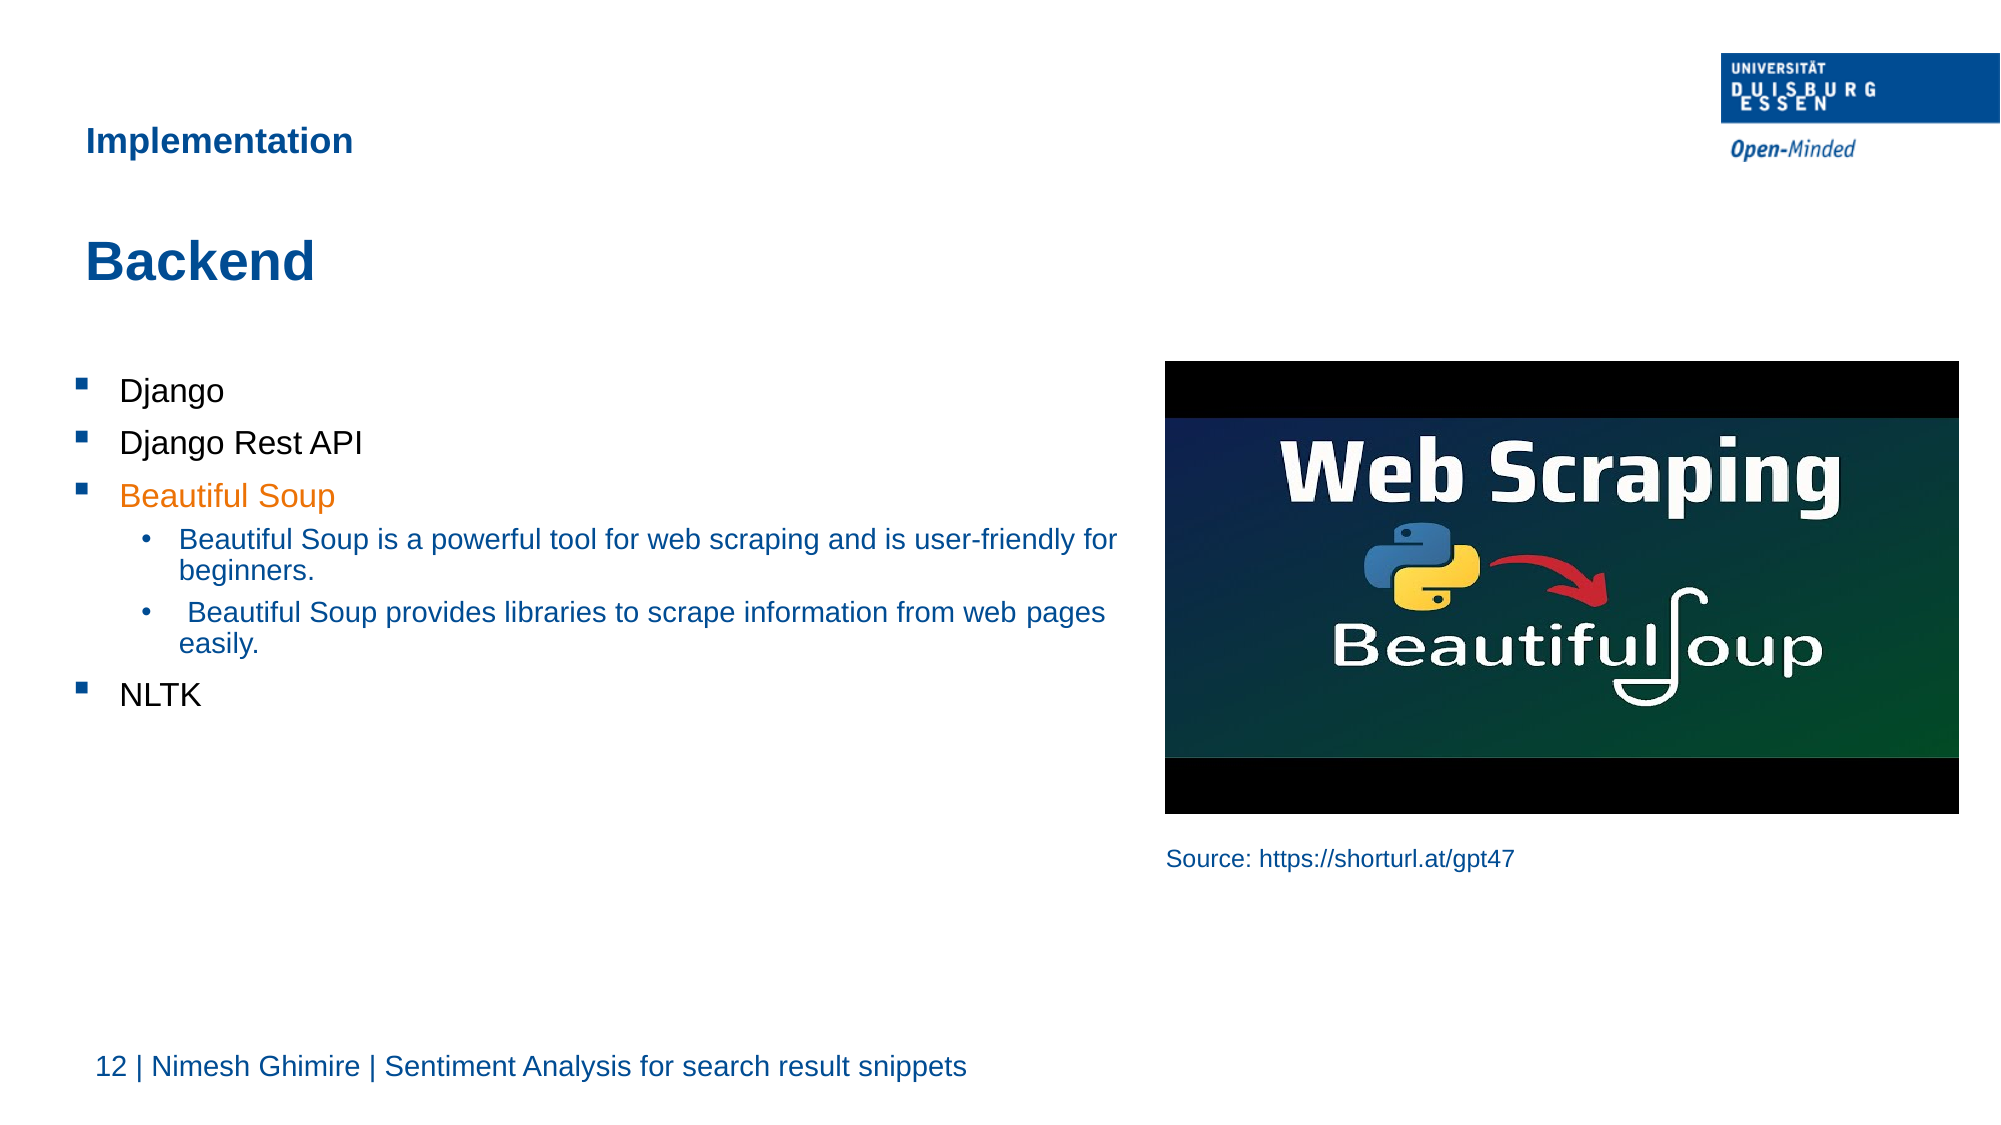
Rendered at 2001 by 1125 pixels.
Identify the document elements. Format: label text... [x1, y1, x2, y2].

slide_number 12 | Nimesh Ghimire | Sentiment Analysis for search result snippets [86, 1039, 1085, 1081]
picture [1165, 361, 1959, 814]
picture [1721, 53, 2000, 162]
text_box Source: https://shorturl.at/gpt47 [1165, 835, 1807, 915]
list Django Django Rest API Beautiful Soup Beautiful Soup is a powerful tool for web scraping and is user-friendly for beginners. Beautiful Soup provides libraries to scrape information from web pages easily. NLTK [66, 361, 1189, 888]
list Backend [85, 225, 1696, 301]
list Implementation [85, 121, 1691, 162]
